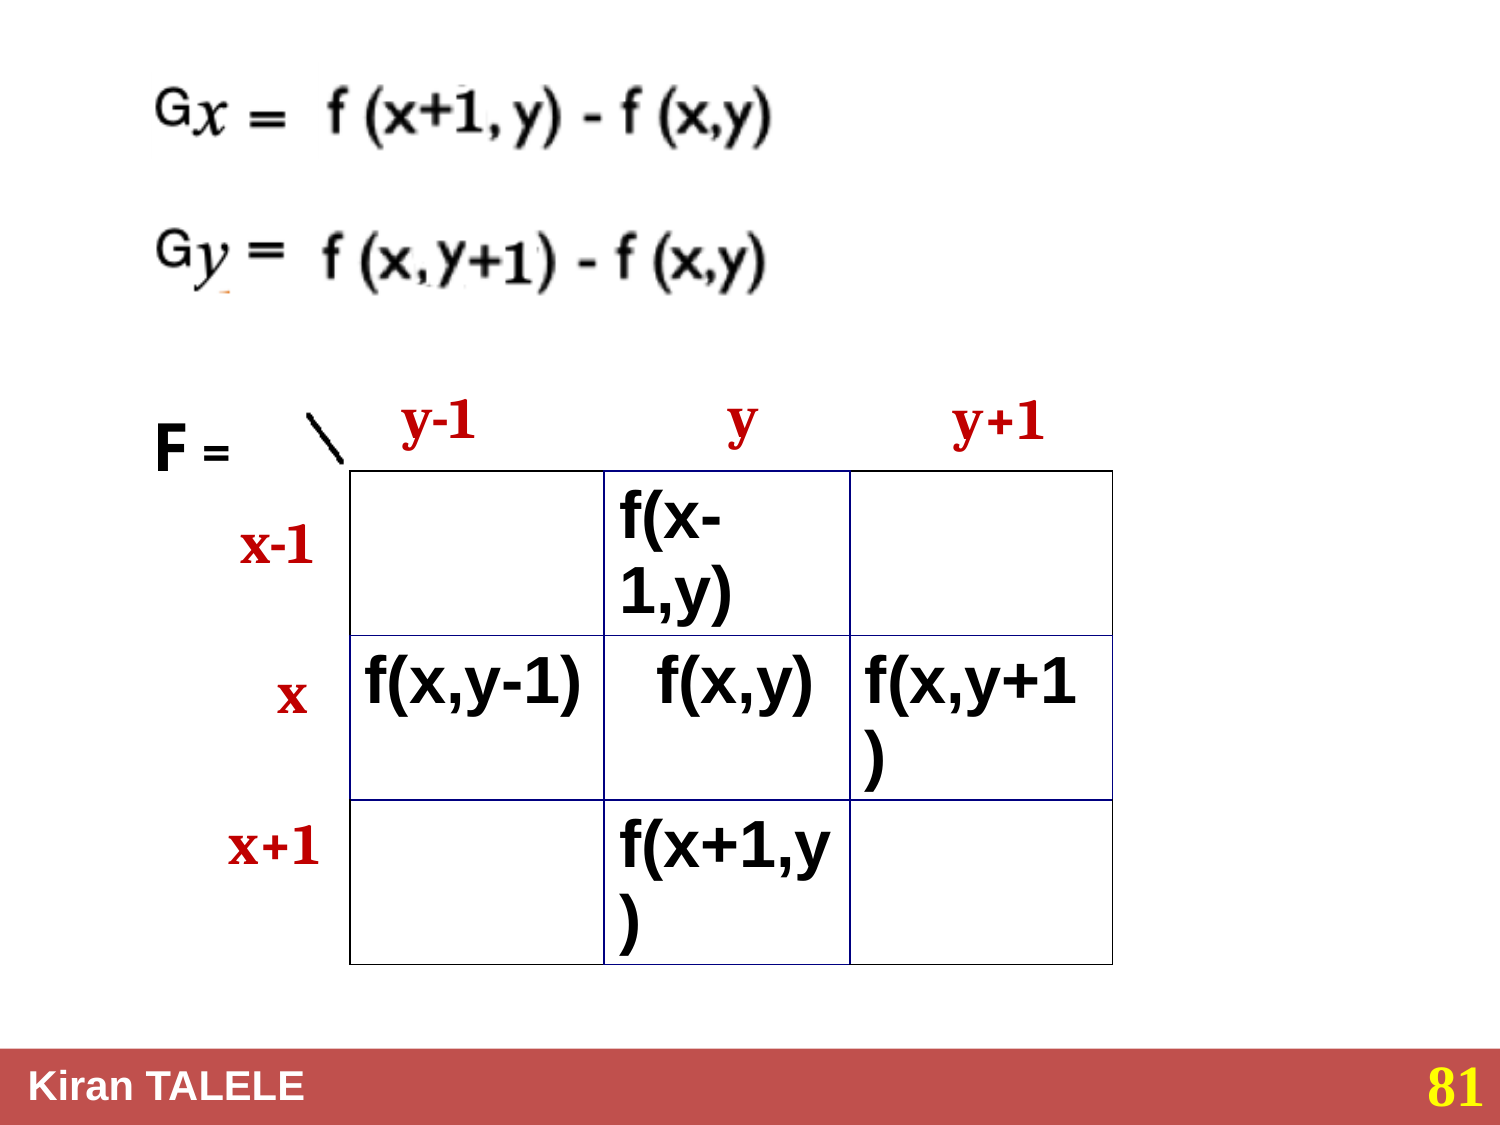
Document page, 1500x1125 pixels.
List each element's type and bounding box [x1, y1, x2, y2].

table_cell [851, 636, 1112, 799]
table_header [605, 472, 849, 635]
picture [150, 224, 300, 299]
text_box [0, 1040, 1500, 1125]
table_cell [351, 801, 603, 964]
table_cell [351, 636, 603, 799]
table_cell [605, 801, 849, 964]
text_box [137, 397, 288, 494]
text_box [938, 373, 1088, 460]
table_header [351, 472, 603, 635]
text_box [213, 798, 363, 885]
picture [310, 212, 776, 324]
picture [317, 62, 787, 159]
table_header [851, 472, 1112, 635]
picture [296, 399, 351, 471]
text_box [387, 372, 537, 459]
text_box [225, 497, 375, 584]
picture [149, 72, 292, 159]
text_box [713, 371, 775, 458]
table_cell [605, 636, 849, 799]
table_cell [851, 801, 1112, 964]
text_box [262, 647, 325, 734]
